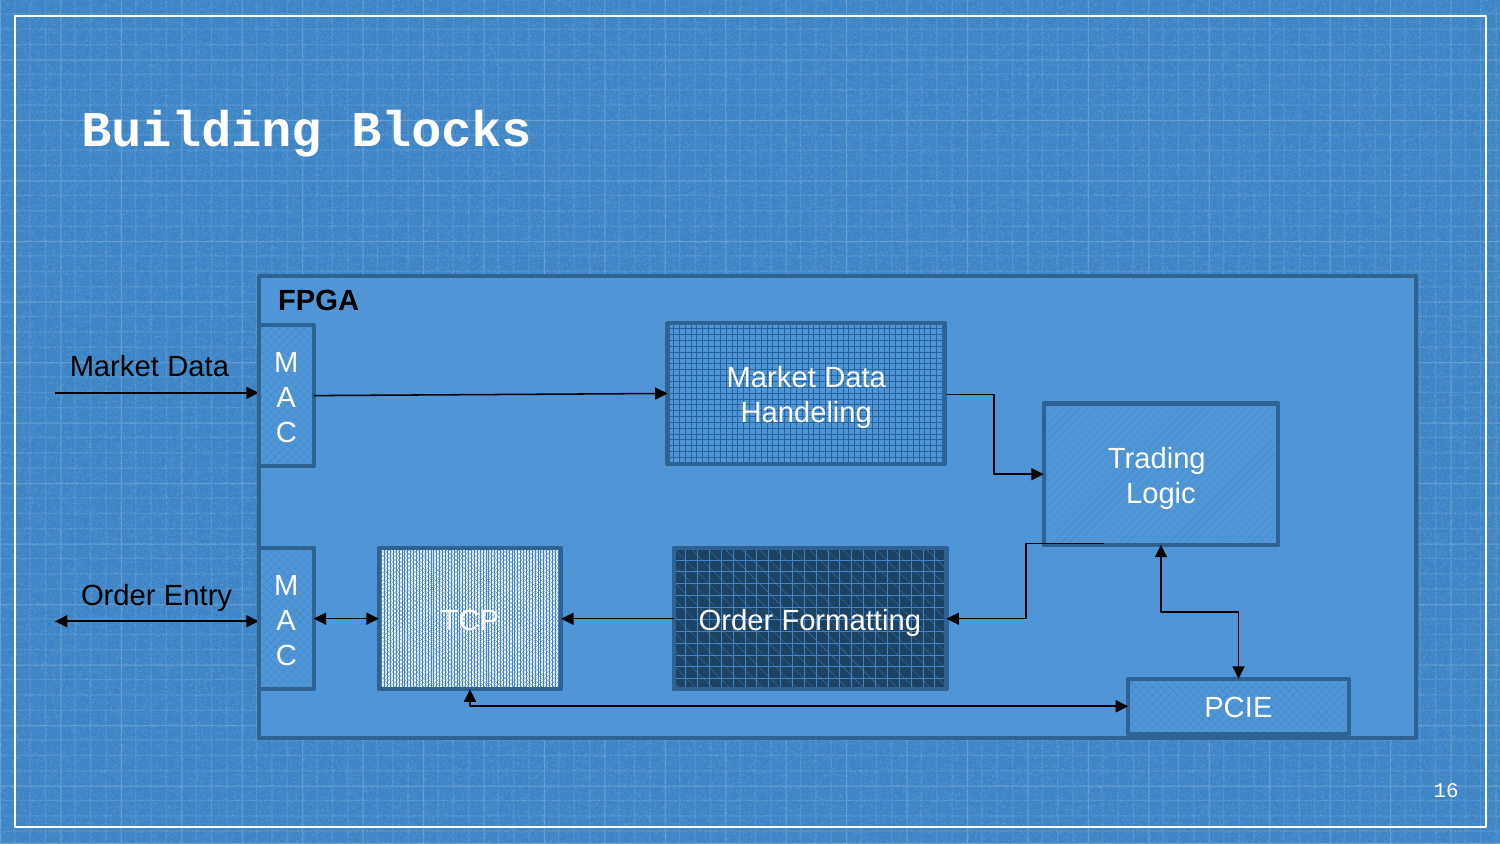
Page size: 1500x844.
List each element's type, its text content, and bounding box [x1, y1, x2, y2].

title Building Blocks [66, 81, 1417, 149]
picture [0, 0, 1500, 844]
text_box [54, 273, 1417, 738]
slide_number 16 [1398, 761, 1474, 810]
